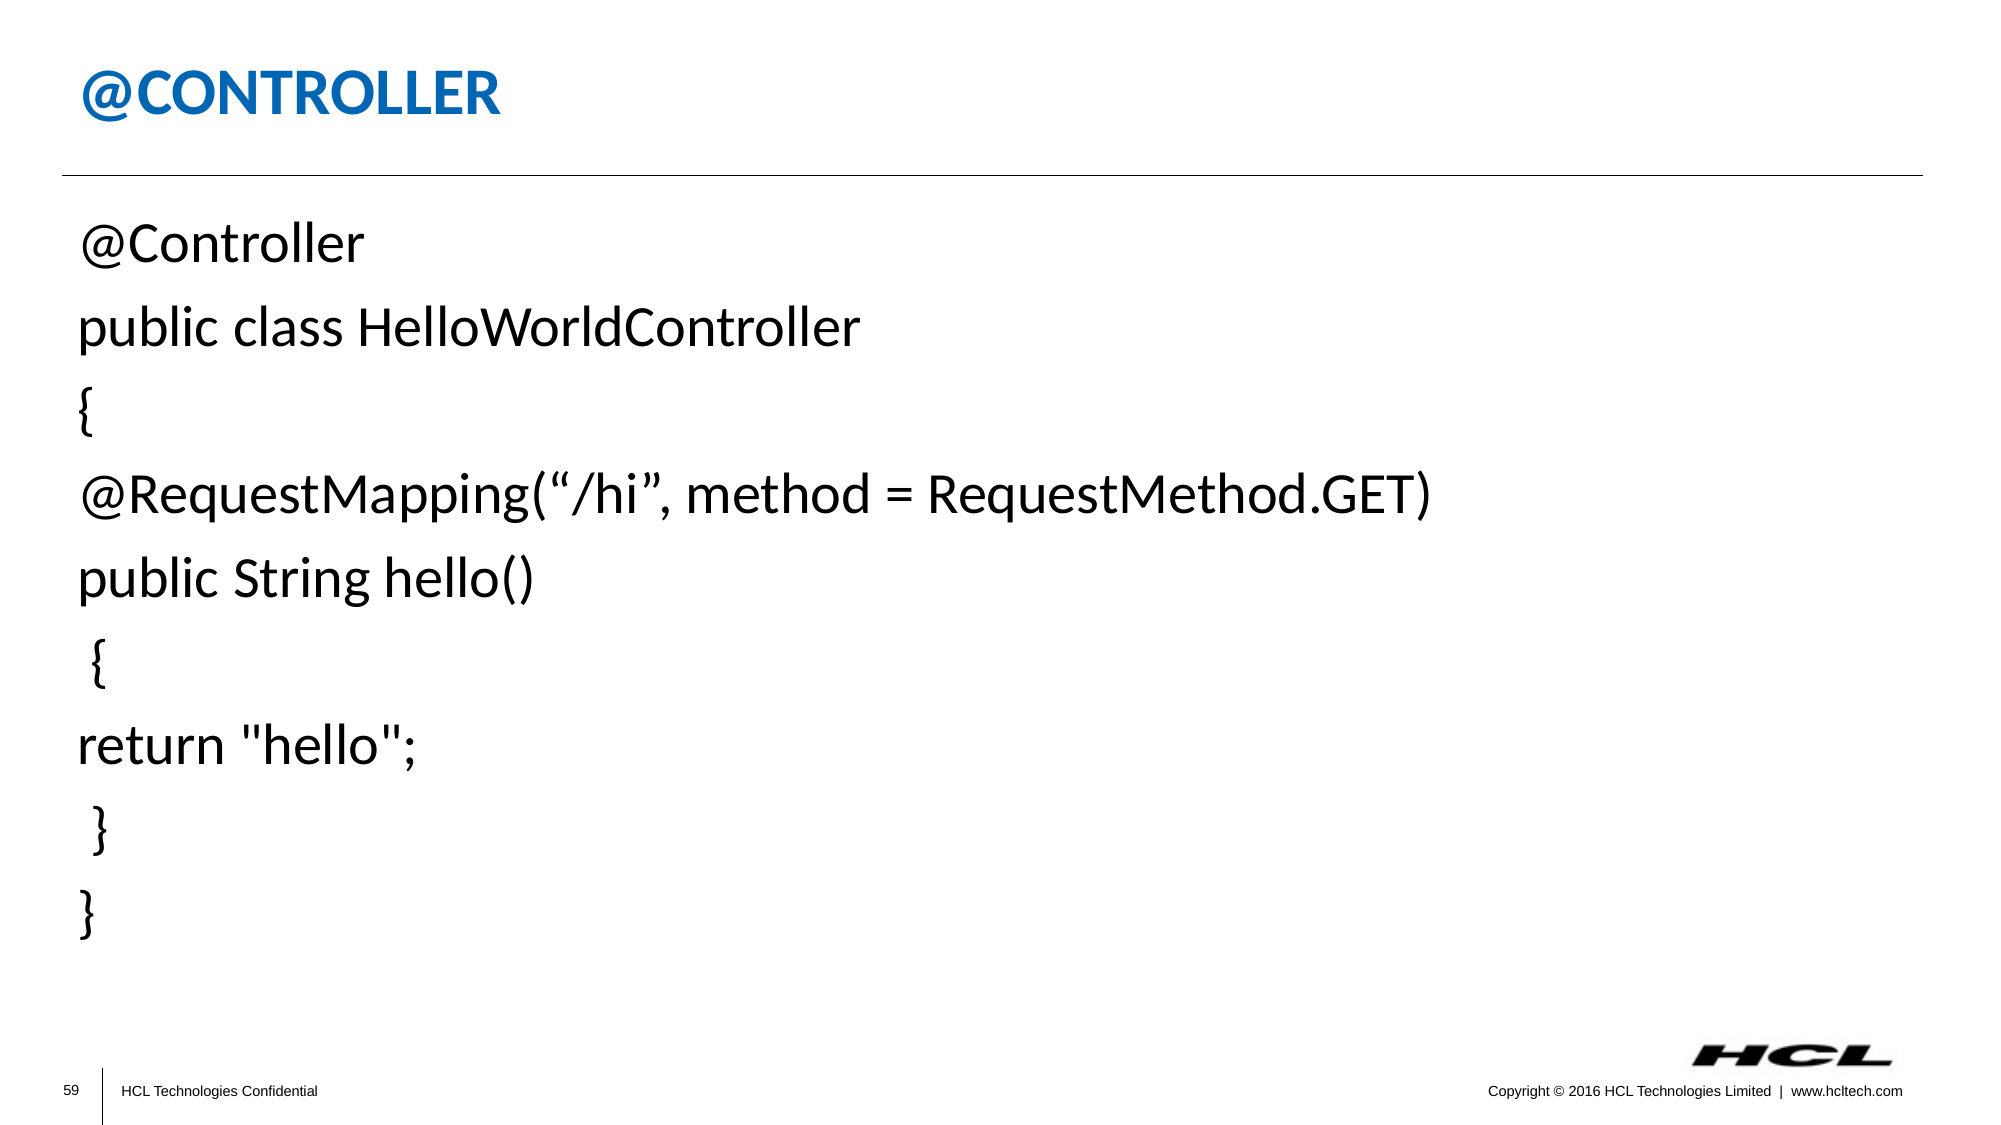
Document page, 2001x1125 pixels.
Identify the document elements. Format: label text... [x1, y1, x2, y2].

picture [1660, 1024, 1924, 1080]
list @Controller public class HelloWorldController { @RequestMapping(“/hi”, method = RequestMethod.GET) public String hello() { return "hello"; } } [62, 204, 1924, 1014]
title @Controller [62, 42, 1781, 144]
